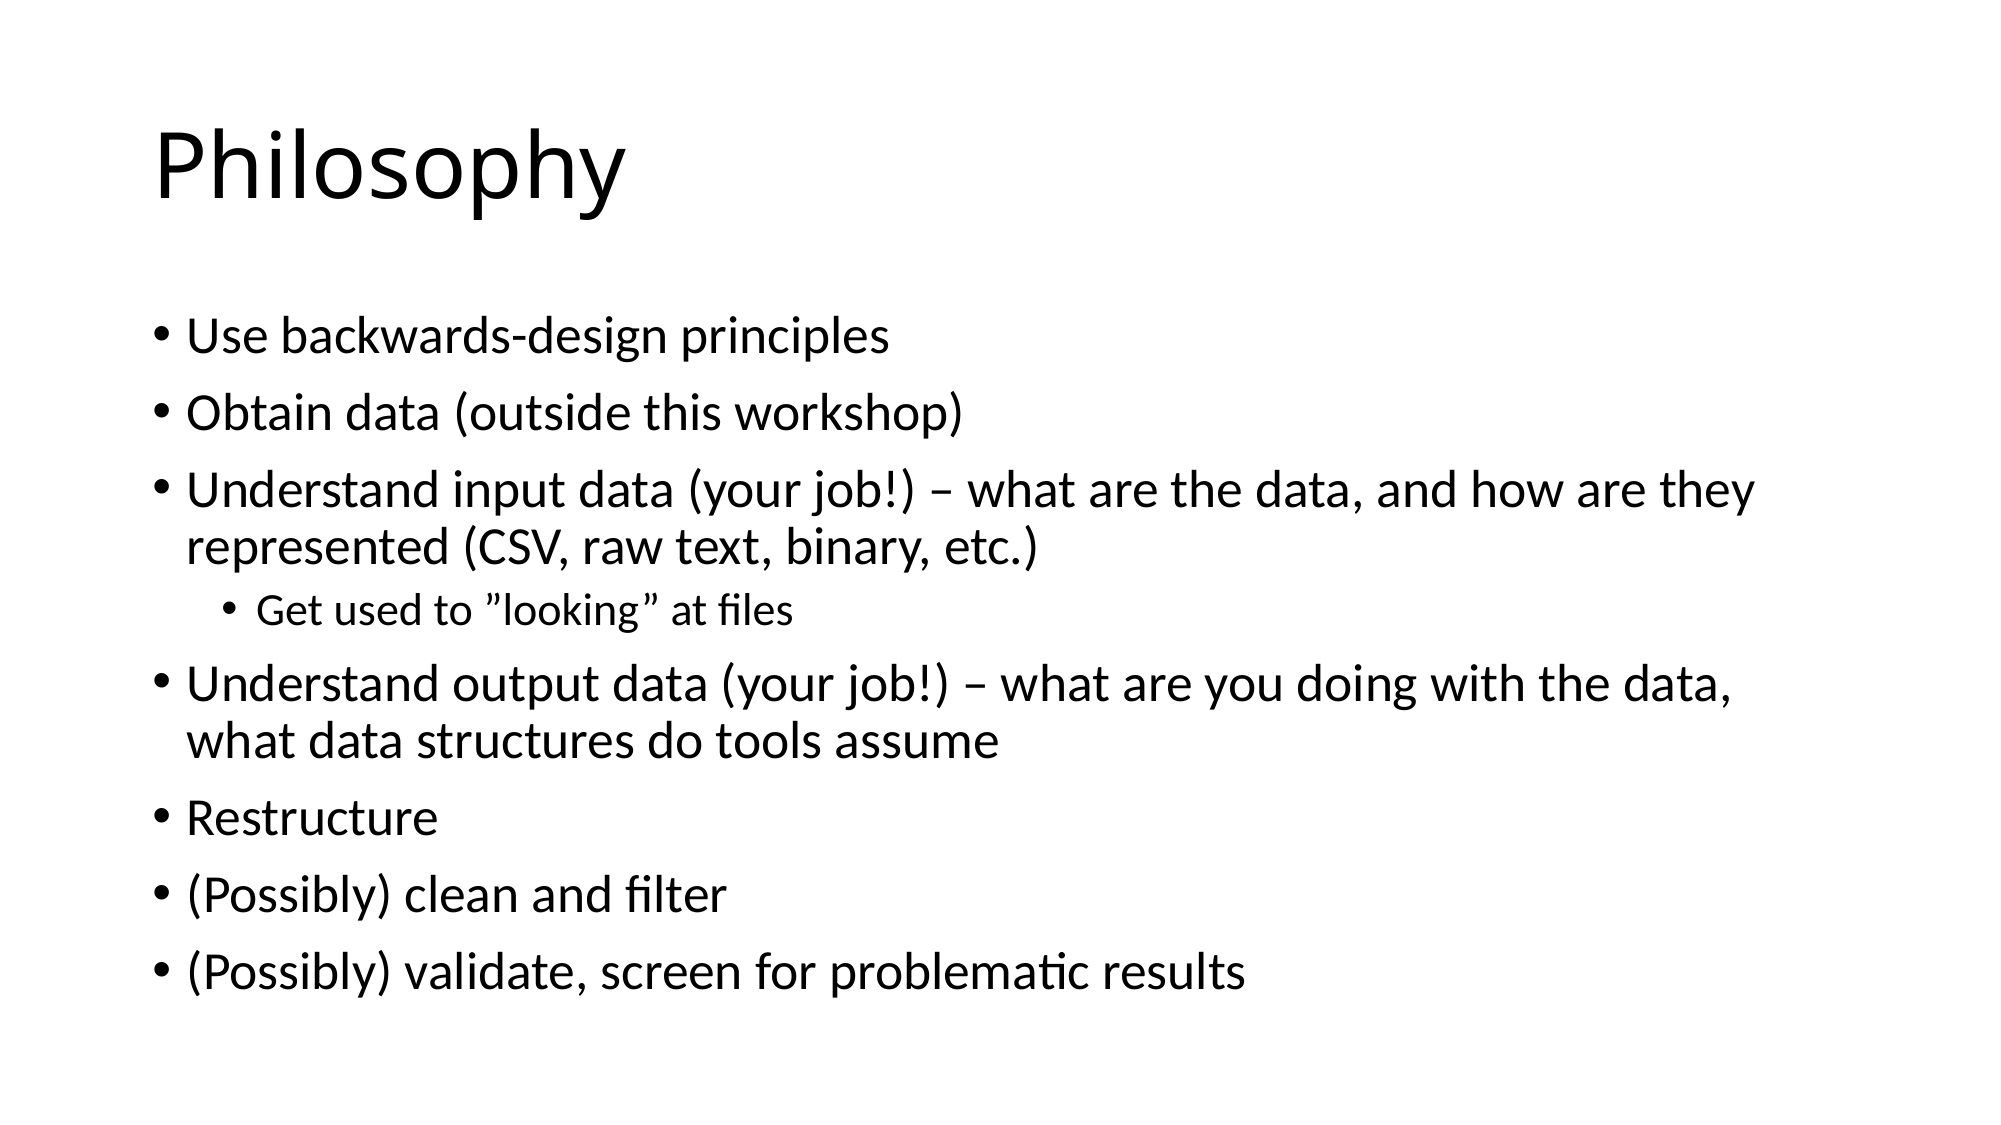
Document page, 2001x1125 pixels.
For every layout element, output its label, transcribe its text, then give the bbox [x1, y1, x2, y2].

list Use backwards-design principles Obtain data (outside this workshop) Understand input data (your job!) – what are the data, and how are they represented (CSV, raw text, binary, etc.) Get used to ”looking” at files Understand output data (your job!) – what are you doing with the data, what data structures do tools assume Restructure (Possibly) clean and filter (Possibly) validate, screen for problematic results [137, 299, 1863, 1014]
title Philosophy [137, 59, 1863, 278]
